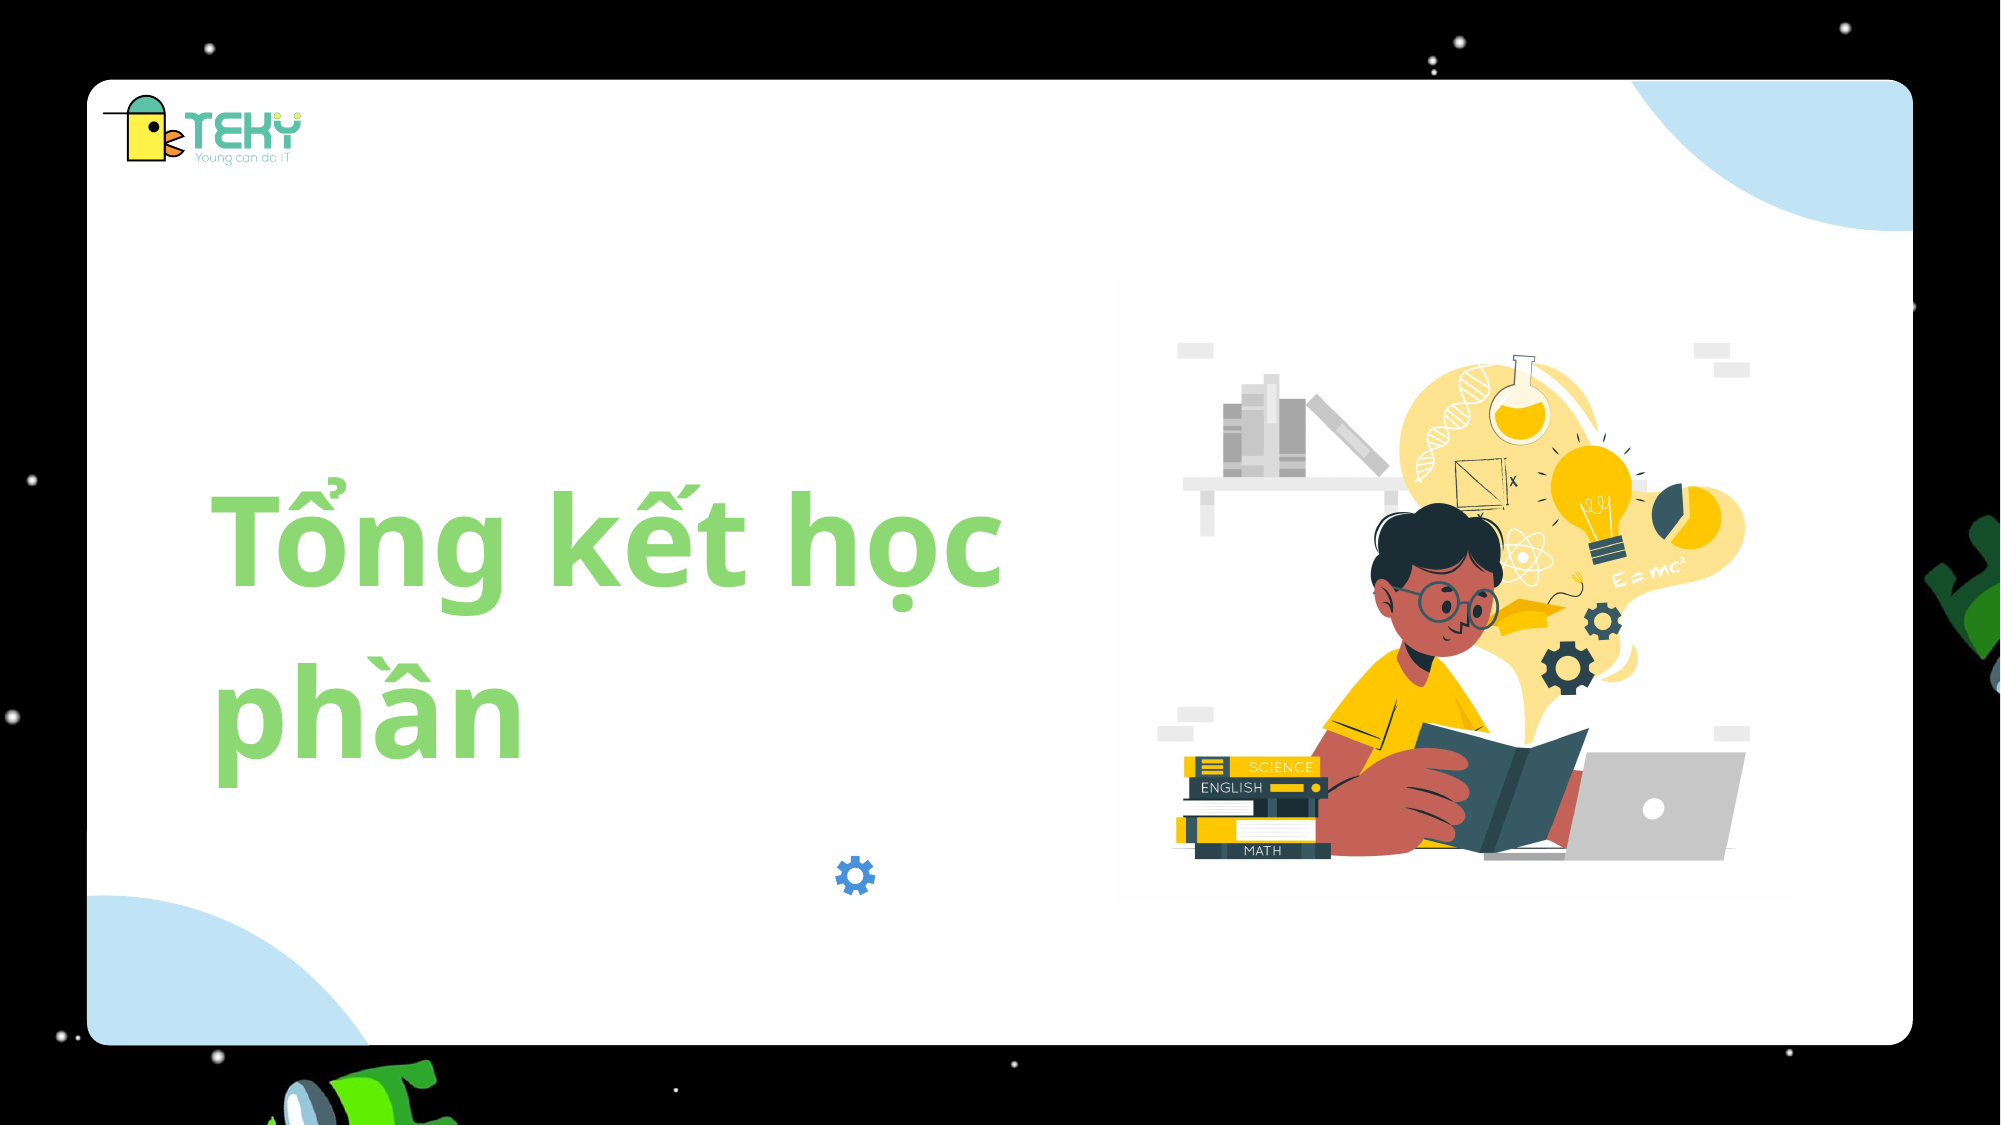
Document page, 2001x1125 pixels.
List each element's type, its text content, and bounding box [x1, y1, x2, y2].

text_box Tổng kết học phần [189, 418, 1110, 588]
text_box [1631, 81, 1913, 232]
text_box [835, 855, 876, 896]
picture [0, 0, 2001, 1125]
text_box [86, 79, 1913, 1046]
text_box [87, 895, 369, 1046]
